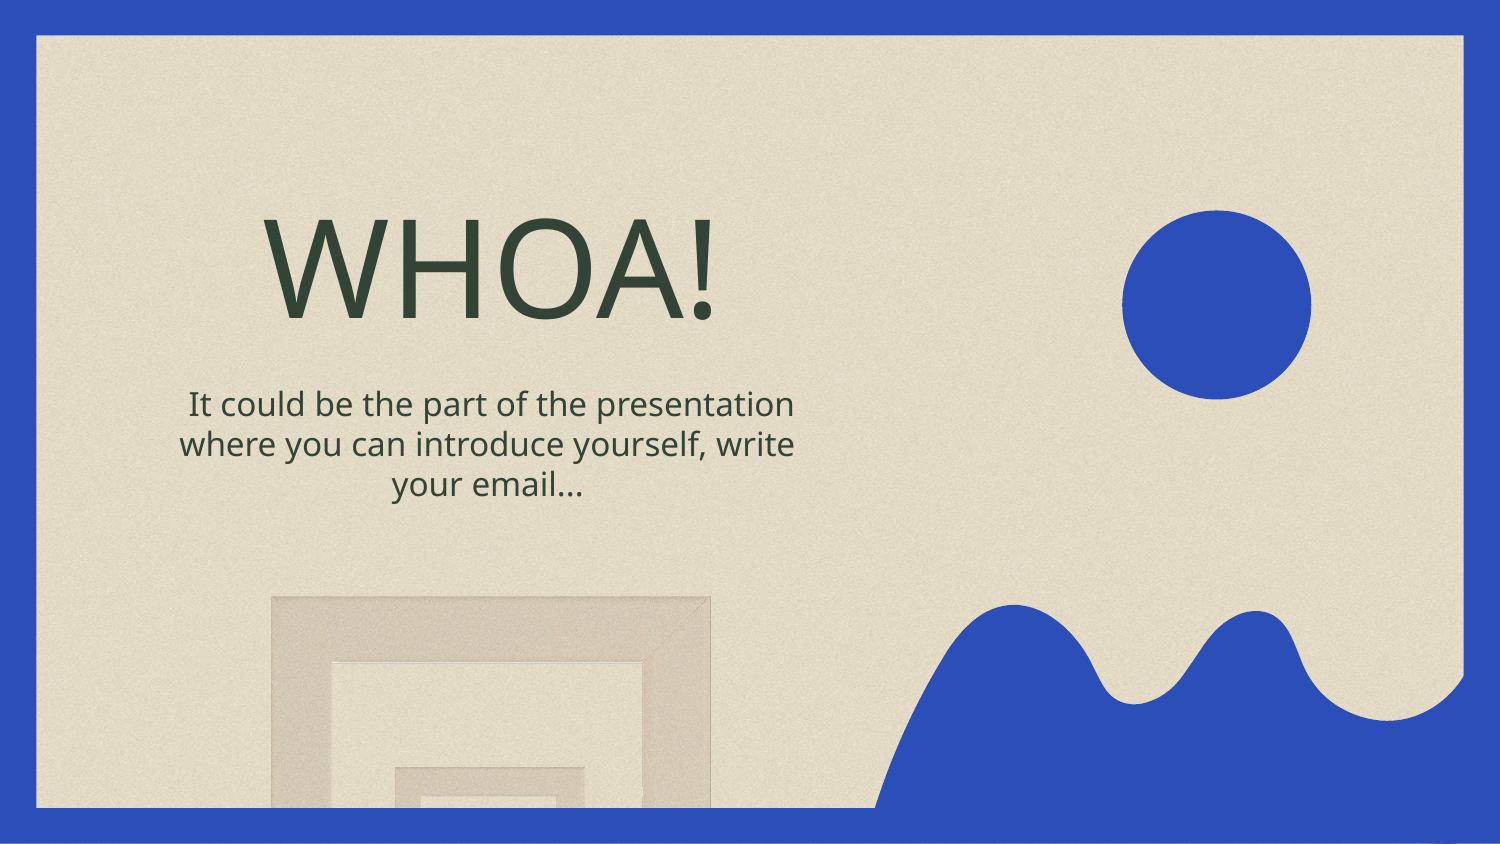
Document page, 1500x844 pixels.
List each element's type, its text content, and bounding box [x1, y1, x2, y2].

title WHOA! [155, 105, 830, 368]
picture [37, 36, 1463, 808]
subtitle It could be the part of the presentation where you can introduce yourself, write your email... [155, 368, 830, 486]
